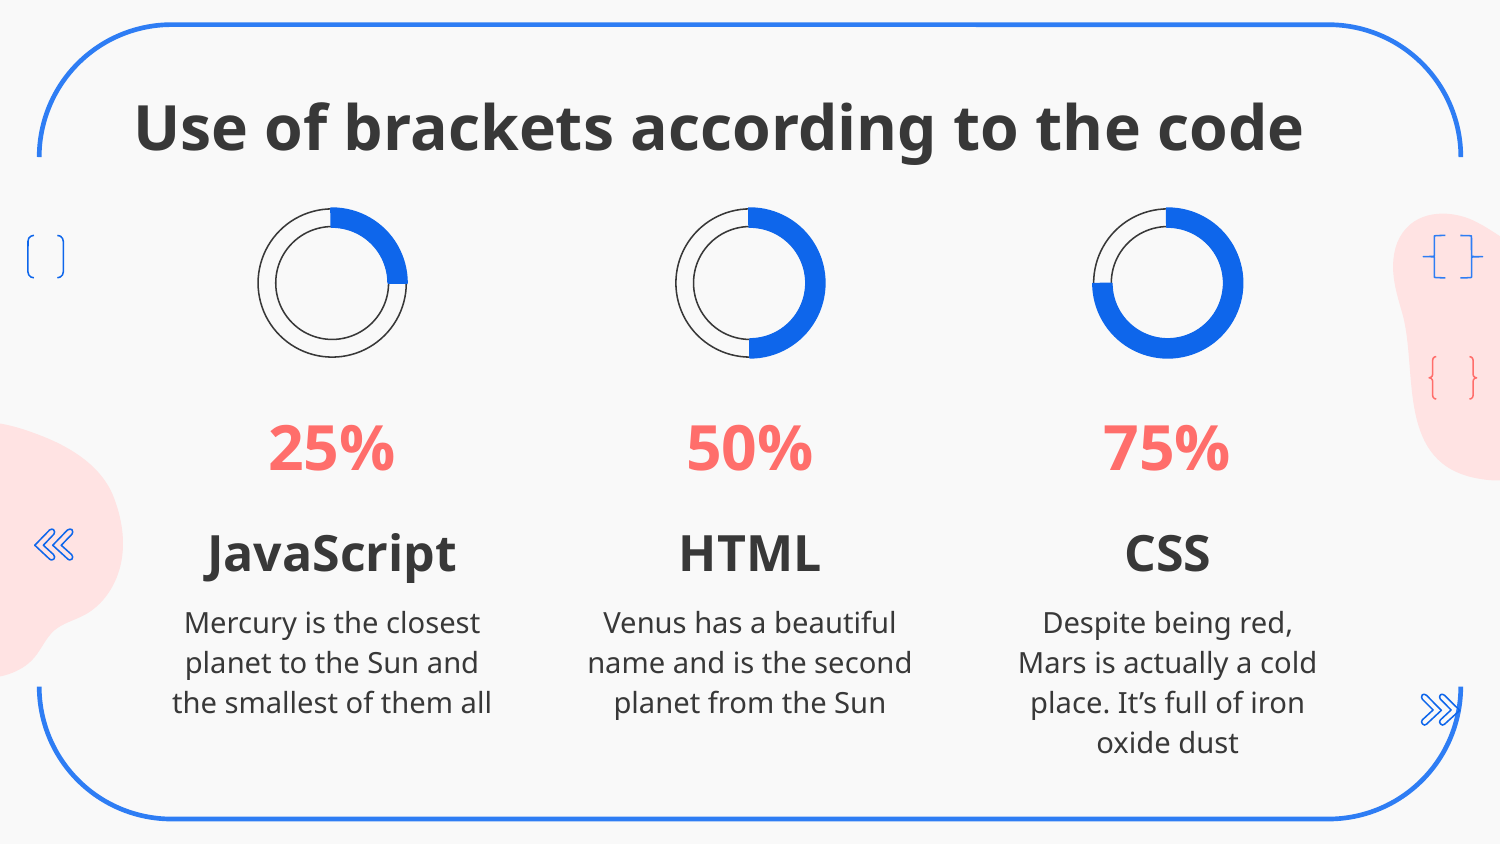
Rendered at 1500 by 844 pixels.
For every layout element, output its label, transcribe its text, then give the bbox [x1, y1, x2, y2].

title 25% [217, 399, 447, 499]
text_box [748, 208, 825, 358]
title Use of brackets according to the code [118, 72, 1382, 167]
text_box [258, 208, 407, 358]
title 75% [1052, 399, 1283, 499]
text_box [1092, 208, 1243, 358]
subtitle JavaScript [153, 513, 511, 597]
subtitle Mercury is the closest planet to the Sun and the smallest of them all [153, 597, 511, 729]
subtitle CSS [989, 513, 1346, 597]
subtitle Venus has a beautiful name and is the second planet from the Sun [571, 597, 929, 729]
text_box [330, 208, 408, 284]
text_box [1093, 208, 1166, 283]
subtitle Despite being red, Mars is actually a cold place. It’s full of iron oxide dust [989, 597, 1346, 729]
title 50% [635, 399, 865, 499]
subtitle HTML [571, 513, 929, 597]
text_box [675, 208, 750, 358]
